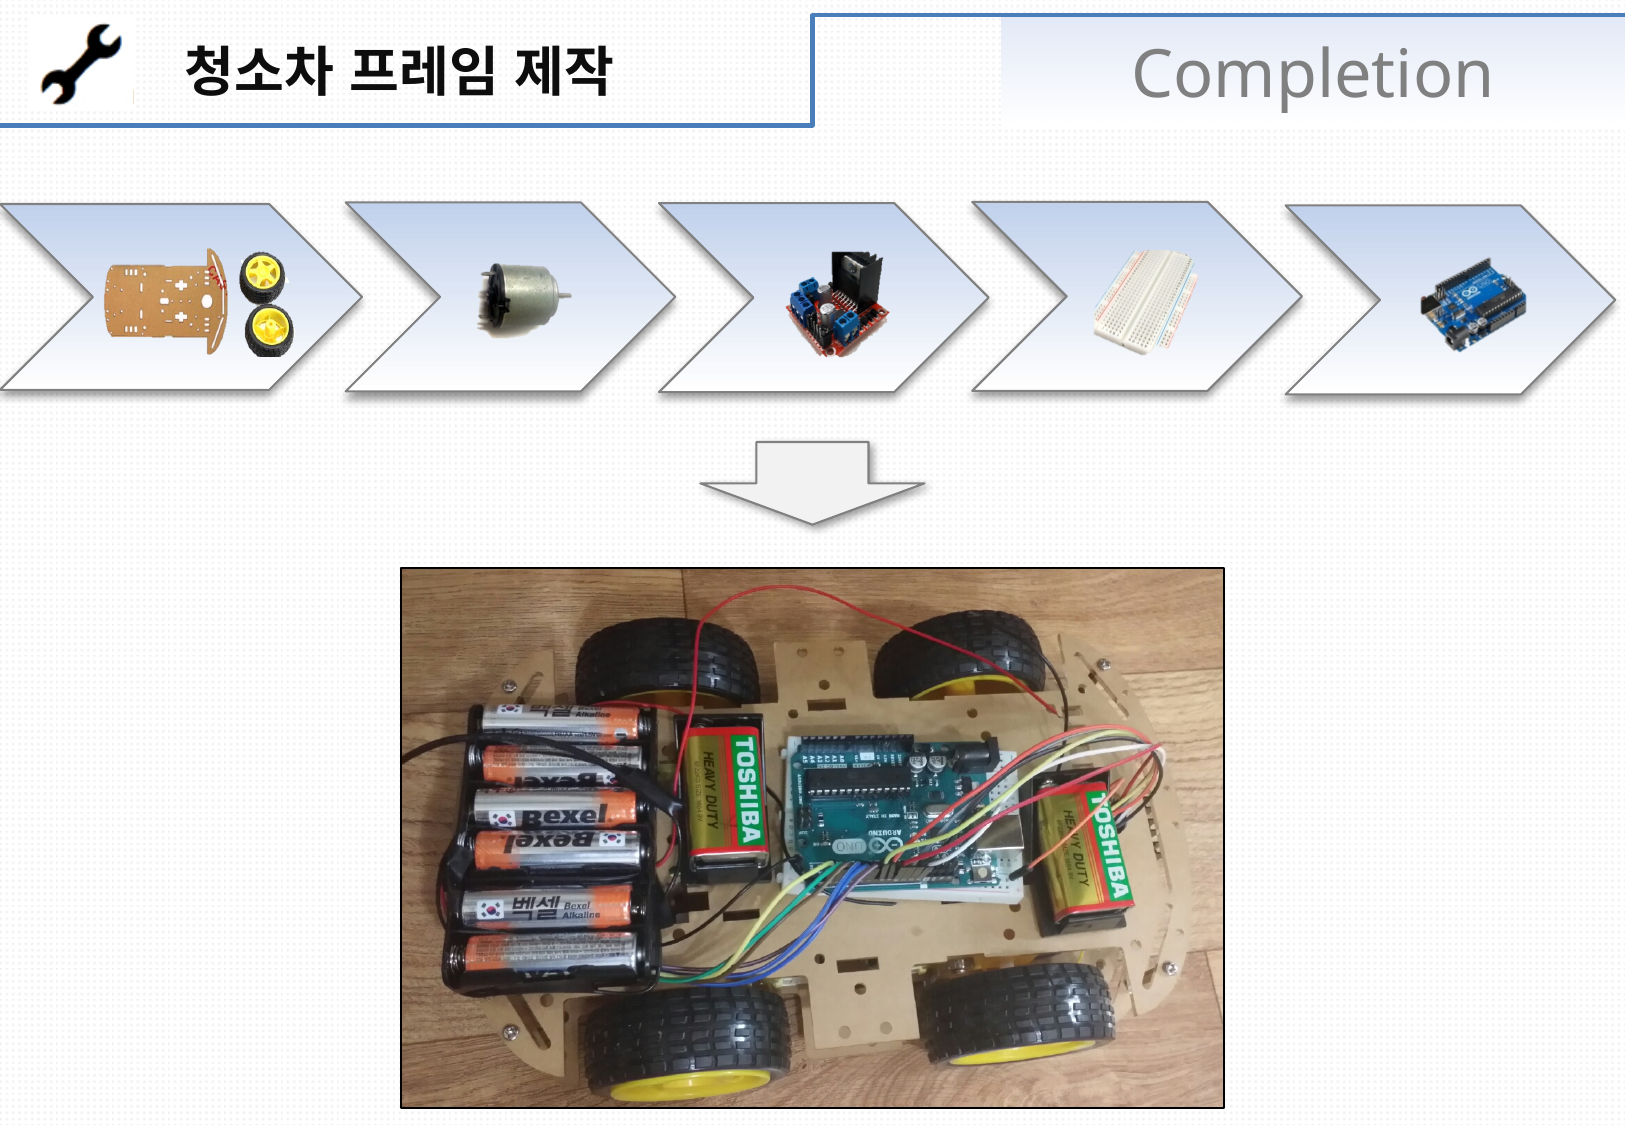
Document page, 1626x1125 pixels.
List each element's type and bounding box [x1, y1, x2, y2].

text_box [1306, 205, 1616, 395]
text_box [698, 439, 927, 527]
picture [401, 568, 1224, 1108]
picture [27, 15, 135, 110]
text_box [345, 202, 657, 392]
text_box [0, 203, 342, 391]
text_box [972, 201, 1303, 392]
text_box [658, 202, 969, 393]
text_box [0, 15, 1625, 126]
